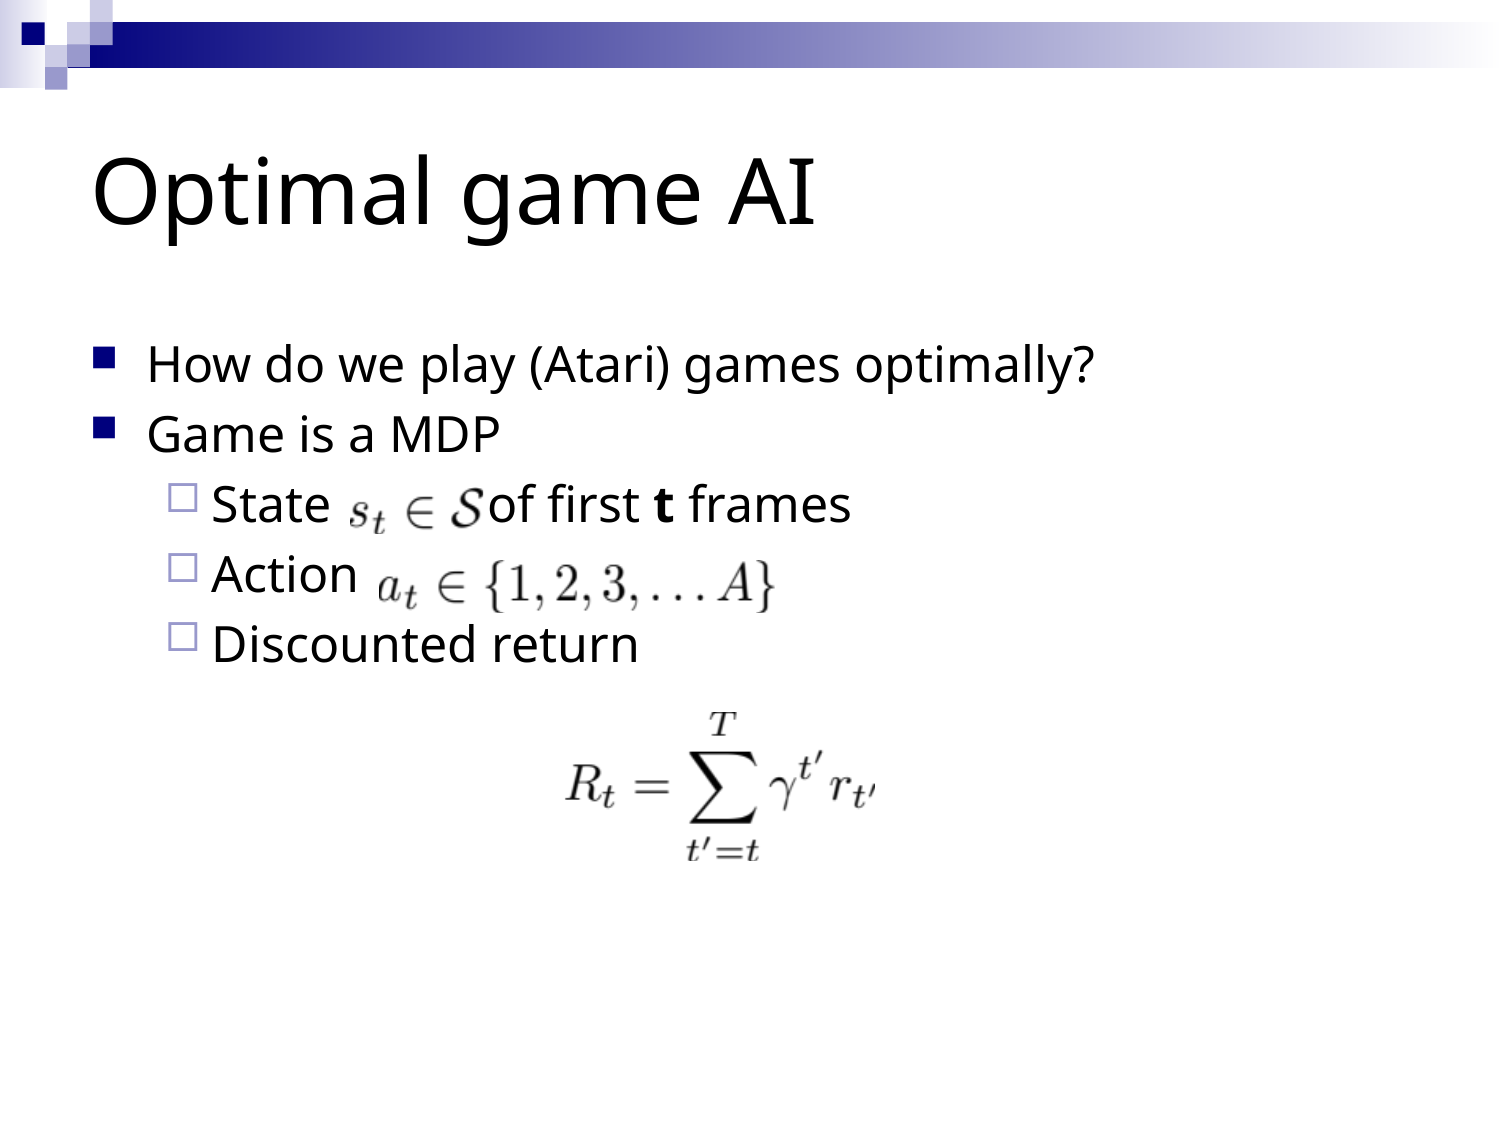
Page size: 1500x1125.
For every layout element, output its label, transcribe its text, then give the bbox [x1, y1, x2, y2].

list How do we play (Atari) games optimally? Game is a MDP State of first t frames Action Discounted return [75, 324, 1425, 963]
picture [378, 560, 776, 613]
picture [349, 487, 484, 534]
picture [564, 712, 876, 861]
title Optimal game AI [75, 75, 1425, 300]
